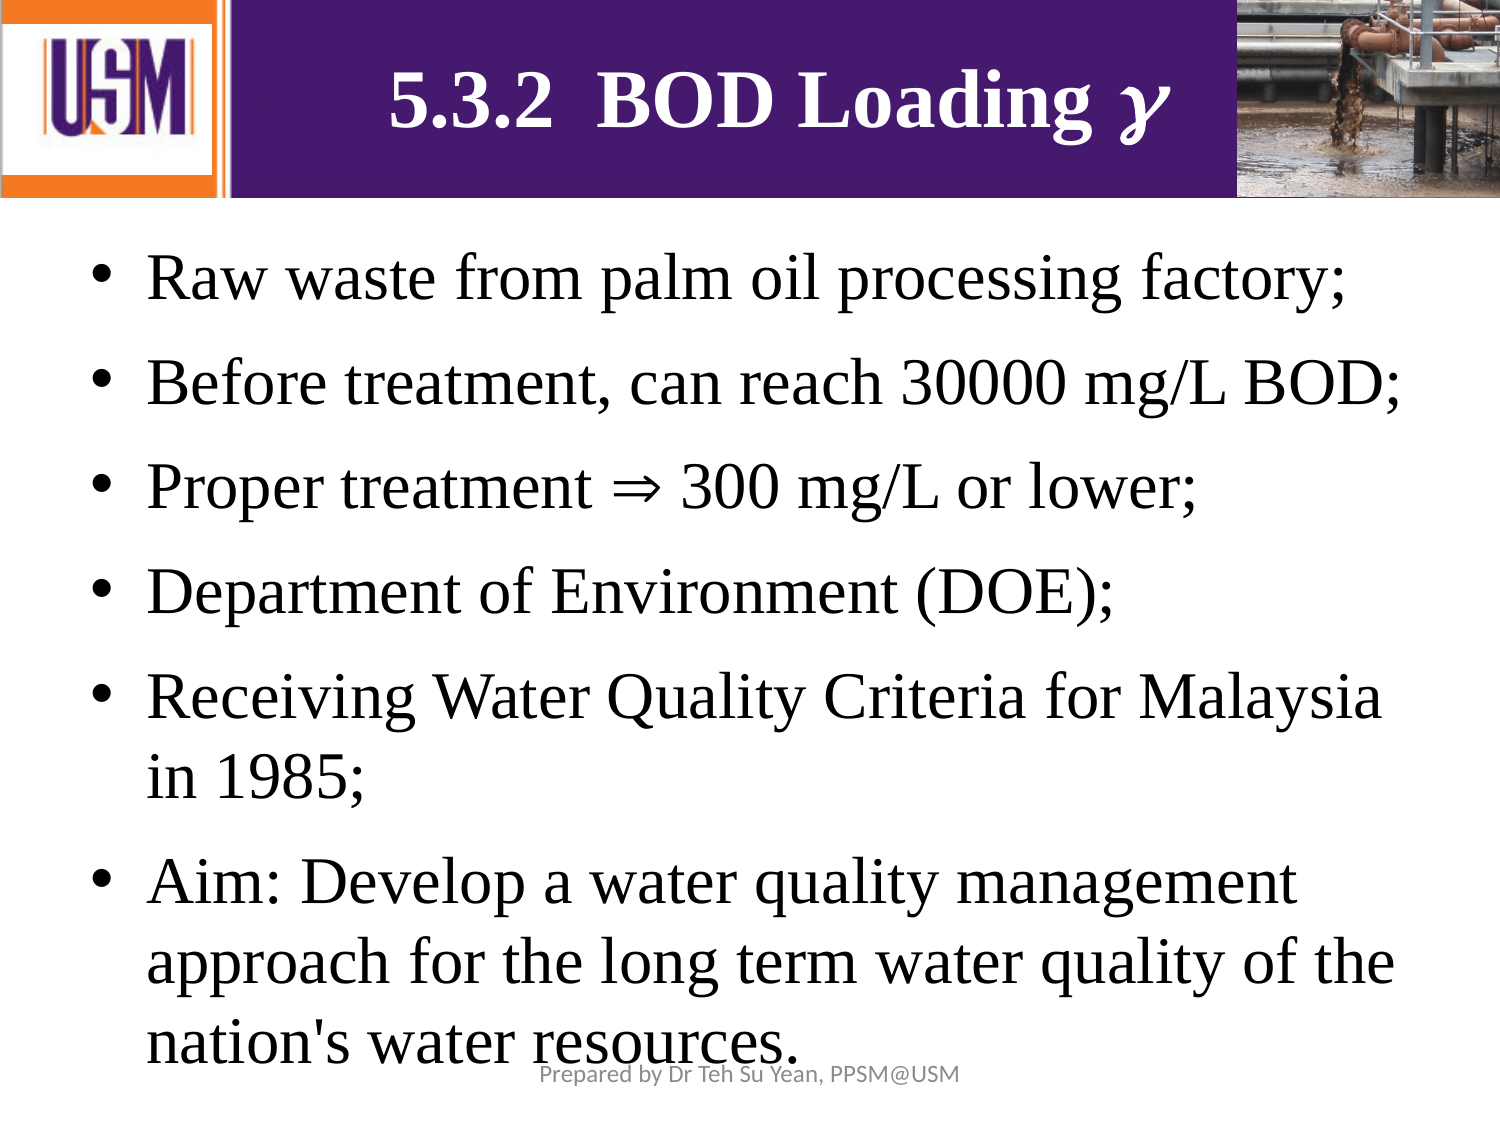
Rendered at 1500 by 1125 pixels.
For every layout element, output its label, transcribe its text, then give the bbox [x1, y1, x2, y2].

list Raw waste from palm oil processing factory; Before treatment, can reach 30000 mg/L BOD; Proper treatment  300 mg/L or lower; Department of Environment (DOE); Receiving Water Quality Criteria for Malaysia in 1985; Aim: Develop a water quality management approach for the long term water quality of the nation's water resources. [75, 224, 1425, 438]
footer Prepared by Dr Teh Su Yean, PPSM@USM [512, 1042, 988, 1103]
picture [0, 0, 1500, 198]
